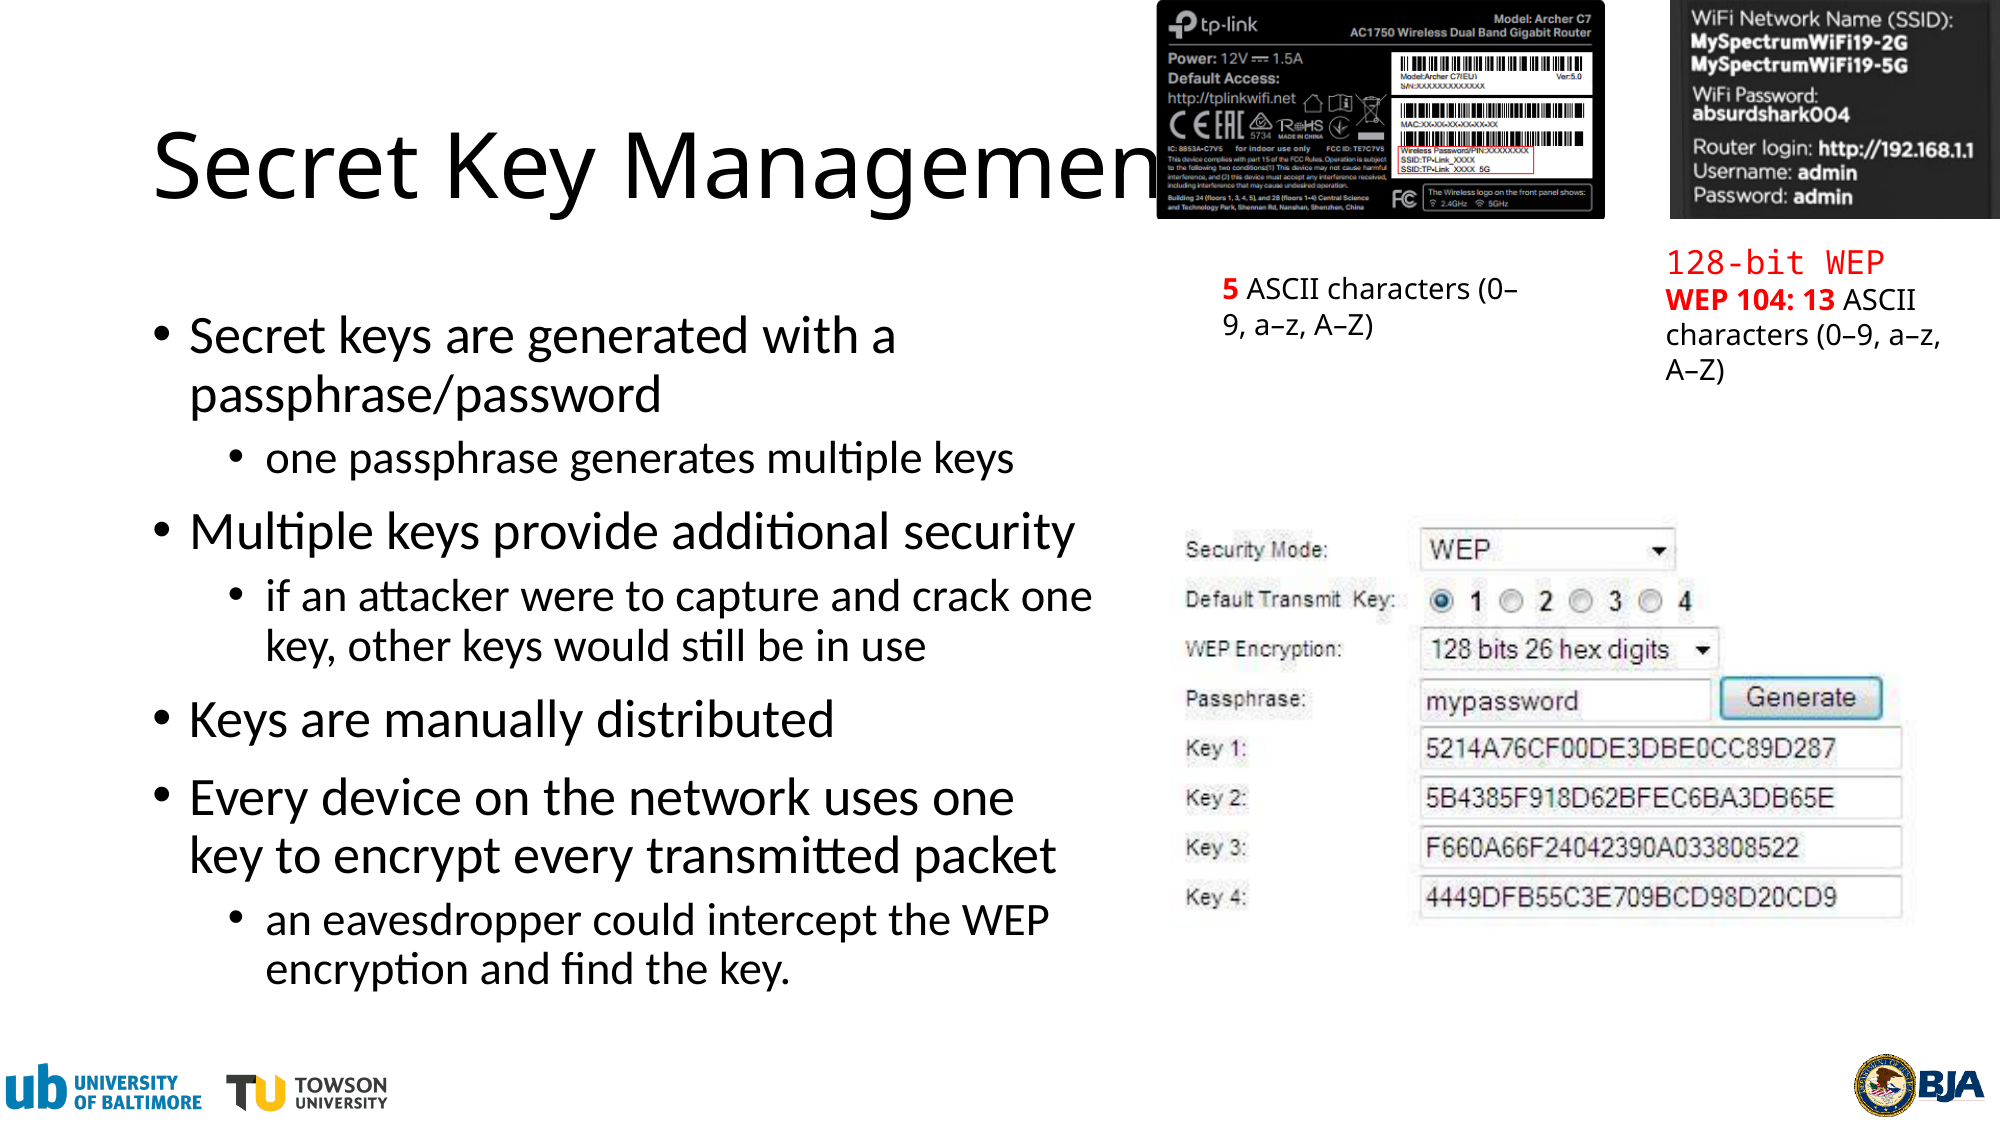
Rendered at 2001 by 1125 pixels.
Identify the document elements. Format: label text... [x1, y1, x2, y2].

picture [1854, 1054, 1986, 1117]
picture [0, 1031, 407, 1125]
text_box 5 ASCII characters (0–9, a–z, A–Z) [1207, 263, 1549, 349]
title Secret Key Management [137, 59, 1863, 278]
picture [1670, 0, 2000, 219]
list Secret keys are generated with a passphrase/password one passphrase generates multiple keys Multiple keys provide additional security if an attacker were to capture and crack one key, other keys would still be in use Keys are manually distributed Every device on the network uses one key to encrypt every transmitted packet an eavesdropper could intercept the WEP encryption and find the key. [137, 299, 1117, 1014]
picture [1170, 513, 1927, 941]
text_box 128-bit WEP WEP 104: 13 ASCII characters (0–9, a–z, A–Z) [1650, 234, 1988, 394]
picture [1156, 0, 1605, 219]
